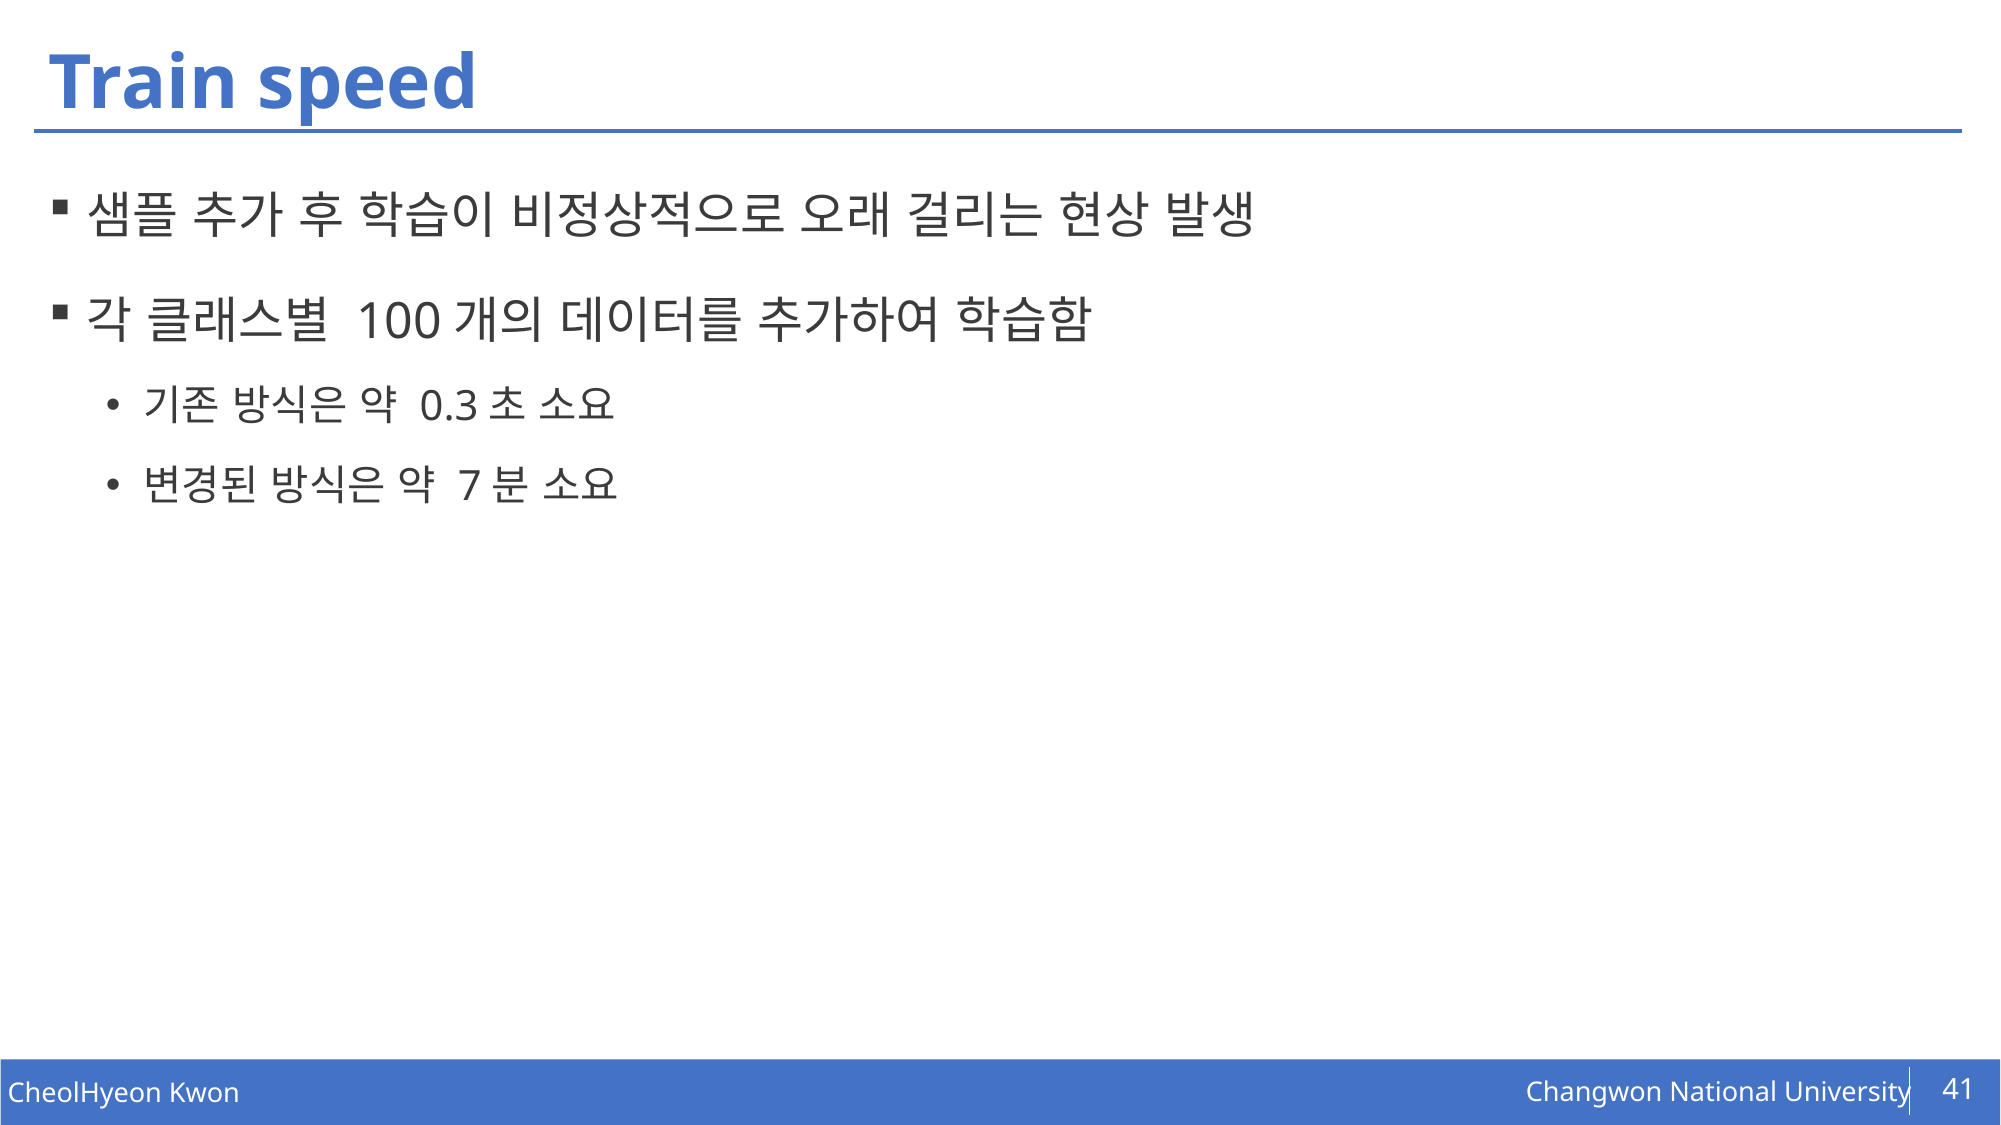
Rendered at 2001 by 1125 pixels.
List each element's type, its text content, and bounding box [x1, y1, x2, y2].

title Train speed [33, 27, 1963, 143]
list 샘플 추가 후 학습이 비정상적으로 오래 걸리는 현상 발생 각 클래스별 100개의 데이터를 추가하여 학습함 기존 방식은 약 0.3초 소요 변경된 방식은 약 7분 소요 [33, 152, 1963, 997]
slide_number 41 [1922, 1060, 1996, 1121]
